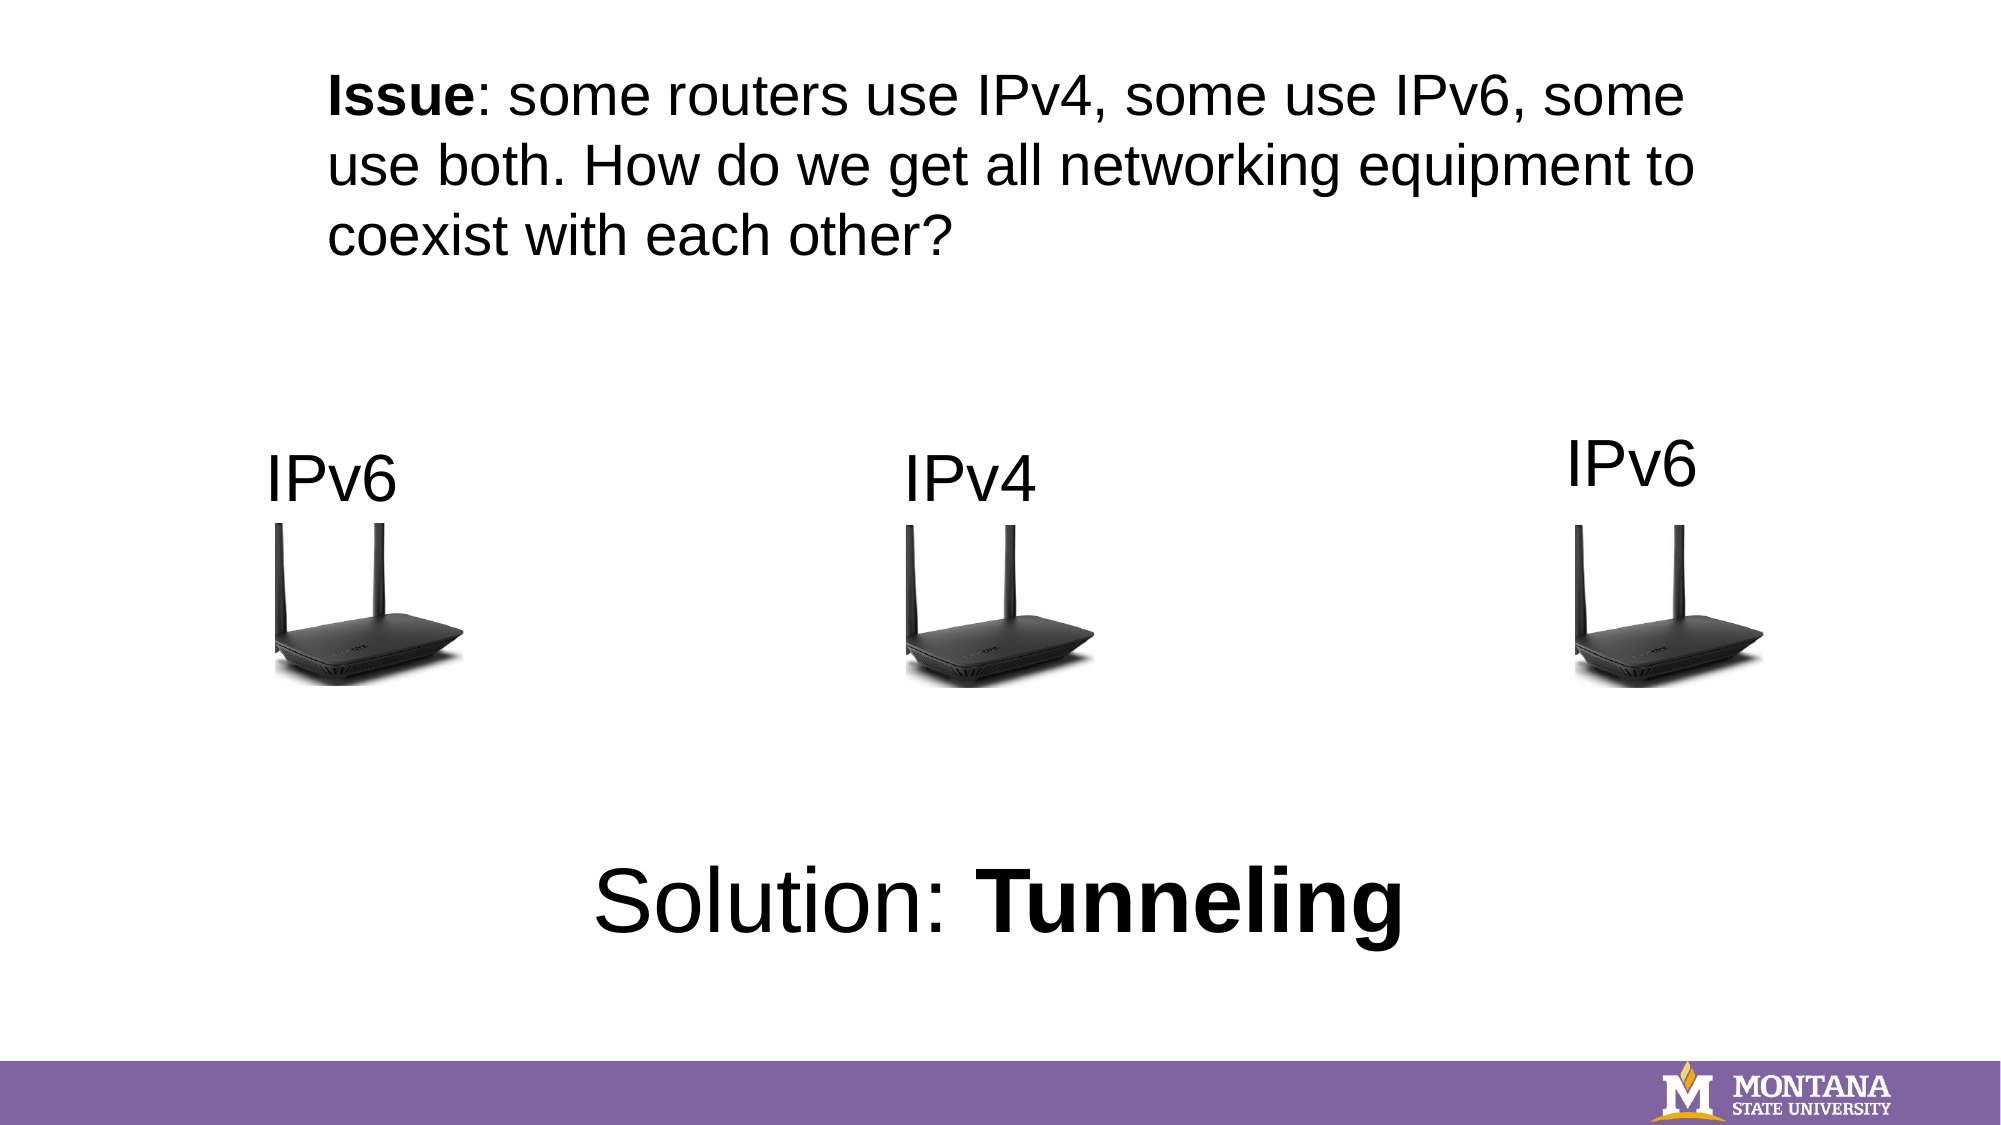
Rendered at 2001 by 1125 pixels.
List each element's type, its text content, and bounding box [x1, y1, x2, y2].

picture [905, 599, 1095, 688]
picture [905, 524, 1095, 583]
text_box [493, 583, 1530, 599]
text_box IPv4 [889, 427, 1053, 523]
text_box IPv6 [1550, 412, 1715, 508]
picture [1650, 1060, 1891, 1122]
picture [274, 523, 464, 687]
text_box Issue: some routers use IPv4, some use IPv6, some use both. How do we get all networking equipment to coexist with each other? [312, 50, 1738, 275]
picture [1574, 524, 1764, 688]
text_box Solution: Tunneling [578, 833, 1422, 959]
text_box IPv6 [250, 427, 415, 523]
